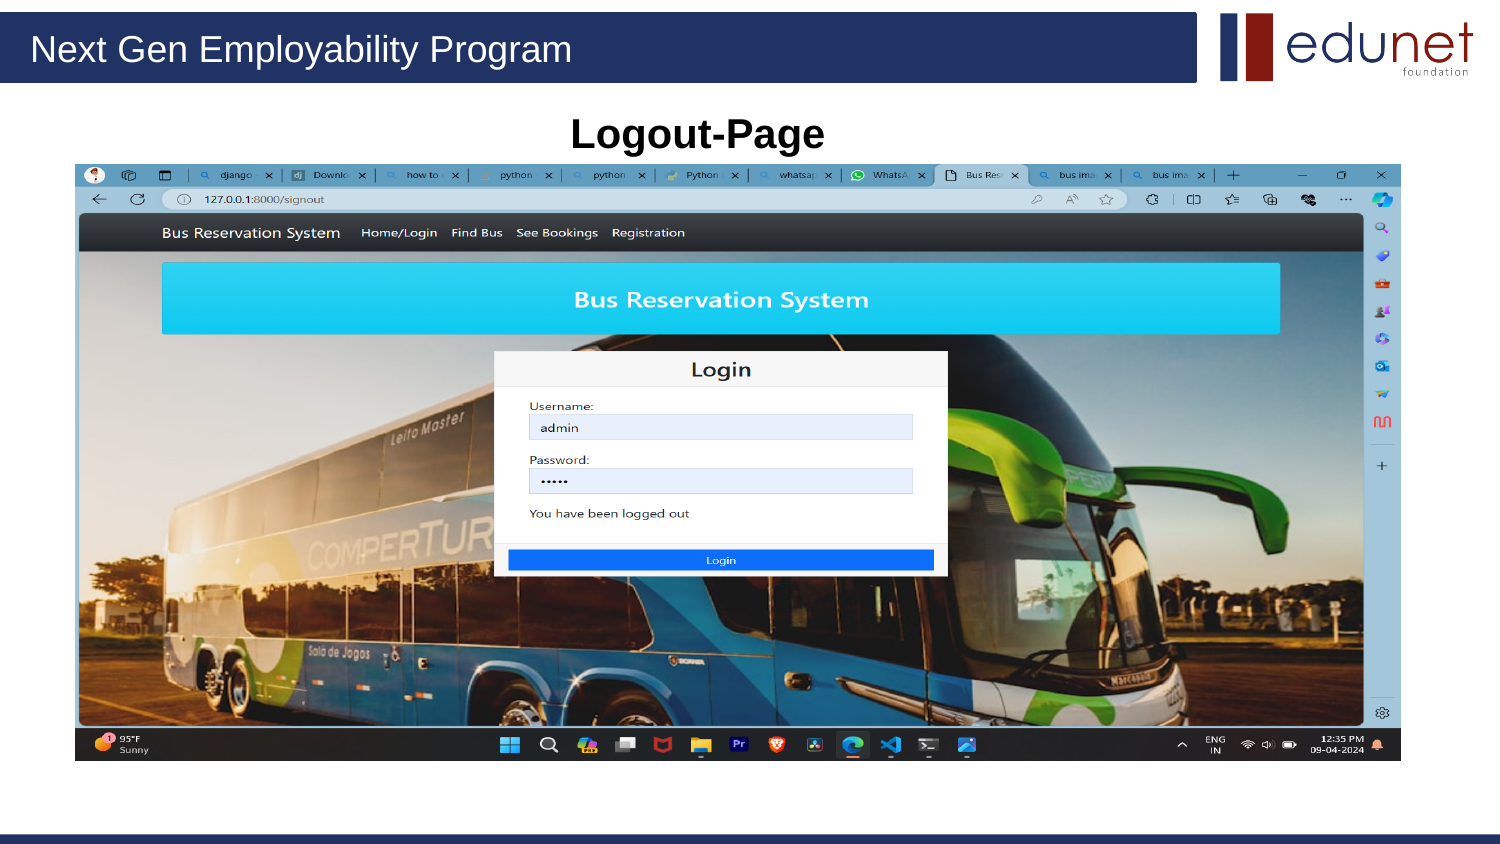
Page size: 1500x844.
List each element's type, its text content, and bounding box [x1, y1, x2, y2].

picture [74, 164, 1402, 761]
text_box Logout-Page [322, 99, 1074, 163]
picture [1279, 14, 1482, 83]
